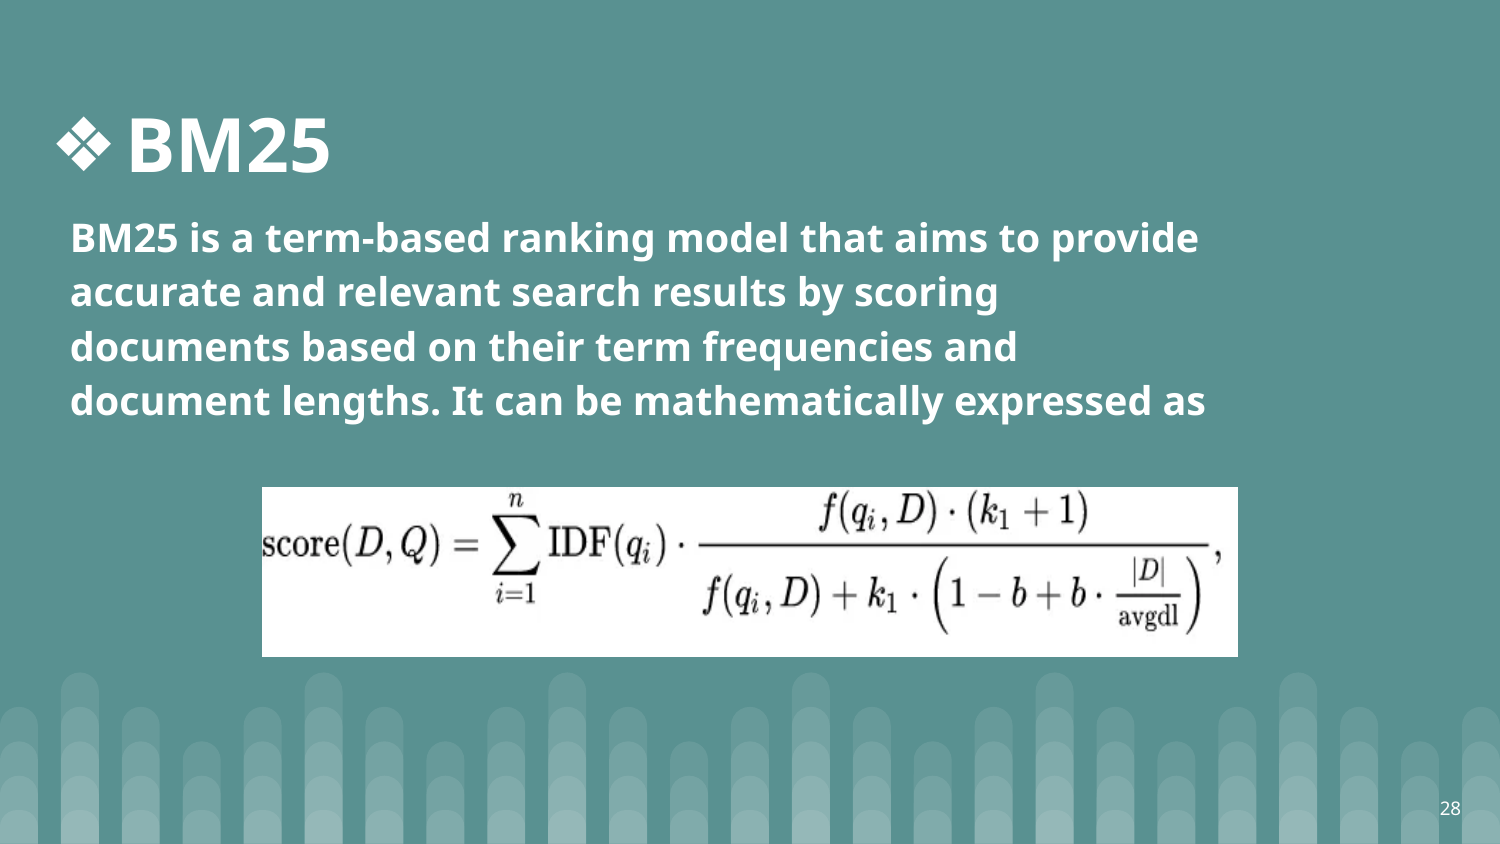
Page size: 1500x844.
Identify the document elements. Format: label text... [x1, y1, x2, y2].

picture [262, 487, 1238, 666]
text_box BM25 [35, 82, 556, 189]
text_box BM25 is a term-based ranking model that aims to provide accurate and relevant search results by scoring documents based on their term frequencies and document lengths. It can be mathematically expressed as [54, 190, 1236, 435]
slide_number 28 [1386, 777, 1477, 842]
